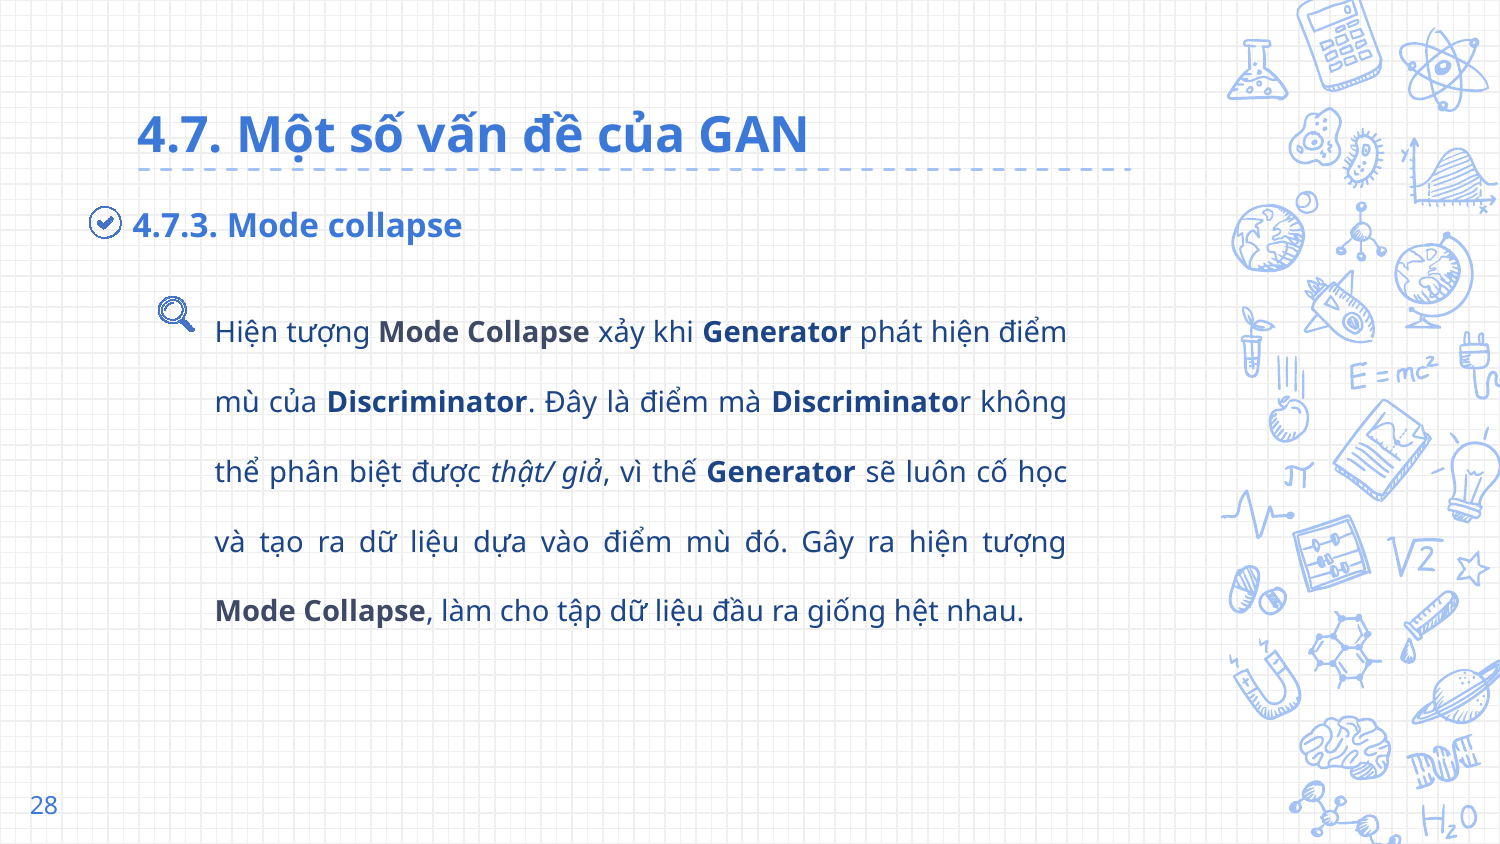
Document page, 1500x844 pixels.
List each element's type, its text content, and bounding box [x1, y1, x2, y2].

text_box [158, 296, 195, 332]
text_box Hiện tượng Mode Collapse xảy khi Generator phát hiện điểm mù của Discriminator. Đây là điểm mà Discriminator không thể phân biệt được thật/ giả, vì thế Generator sẽ luôn cố học và tạo ra dữ liệu dựa vào điểm mù đó. Gây ra hiện tượng Mode Collapse, làm cho tập dữ liệu đầu ra giống hệt nhau. [199, 270, 1083, 706]
title 4.7. Một số vấn đề của GAN [122, 36, 1254, 178]
slide_number 28 [14, 774, 105, 840]
text_box 4.7.3. Mode collapse [117, 118, 1249, 259]
